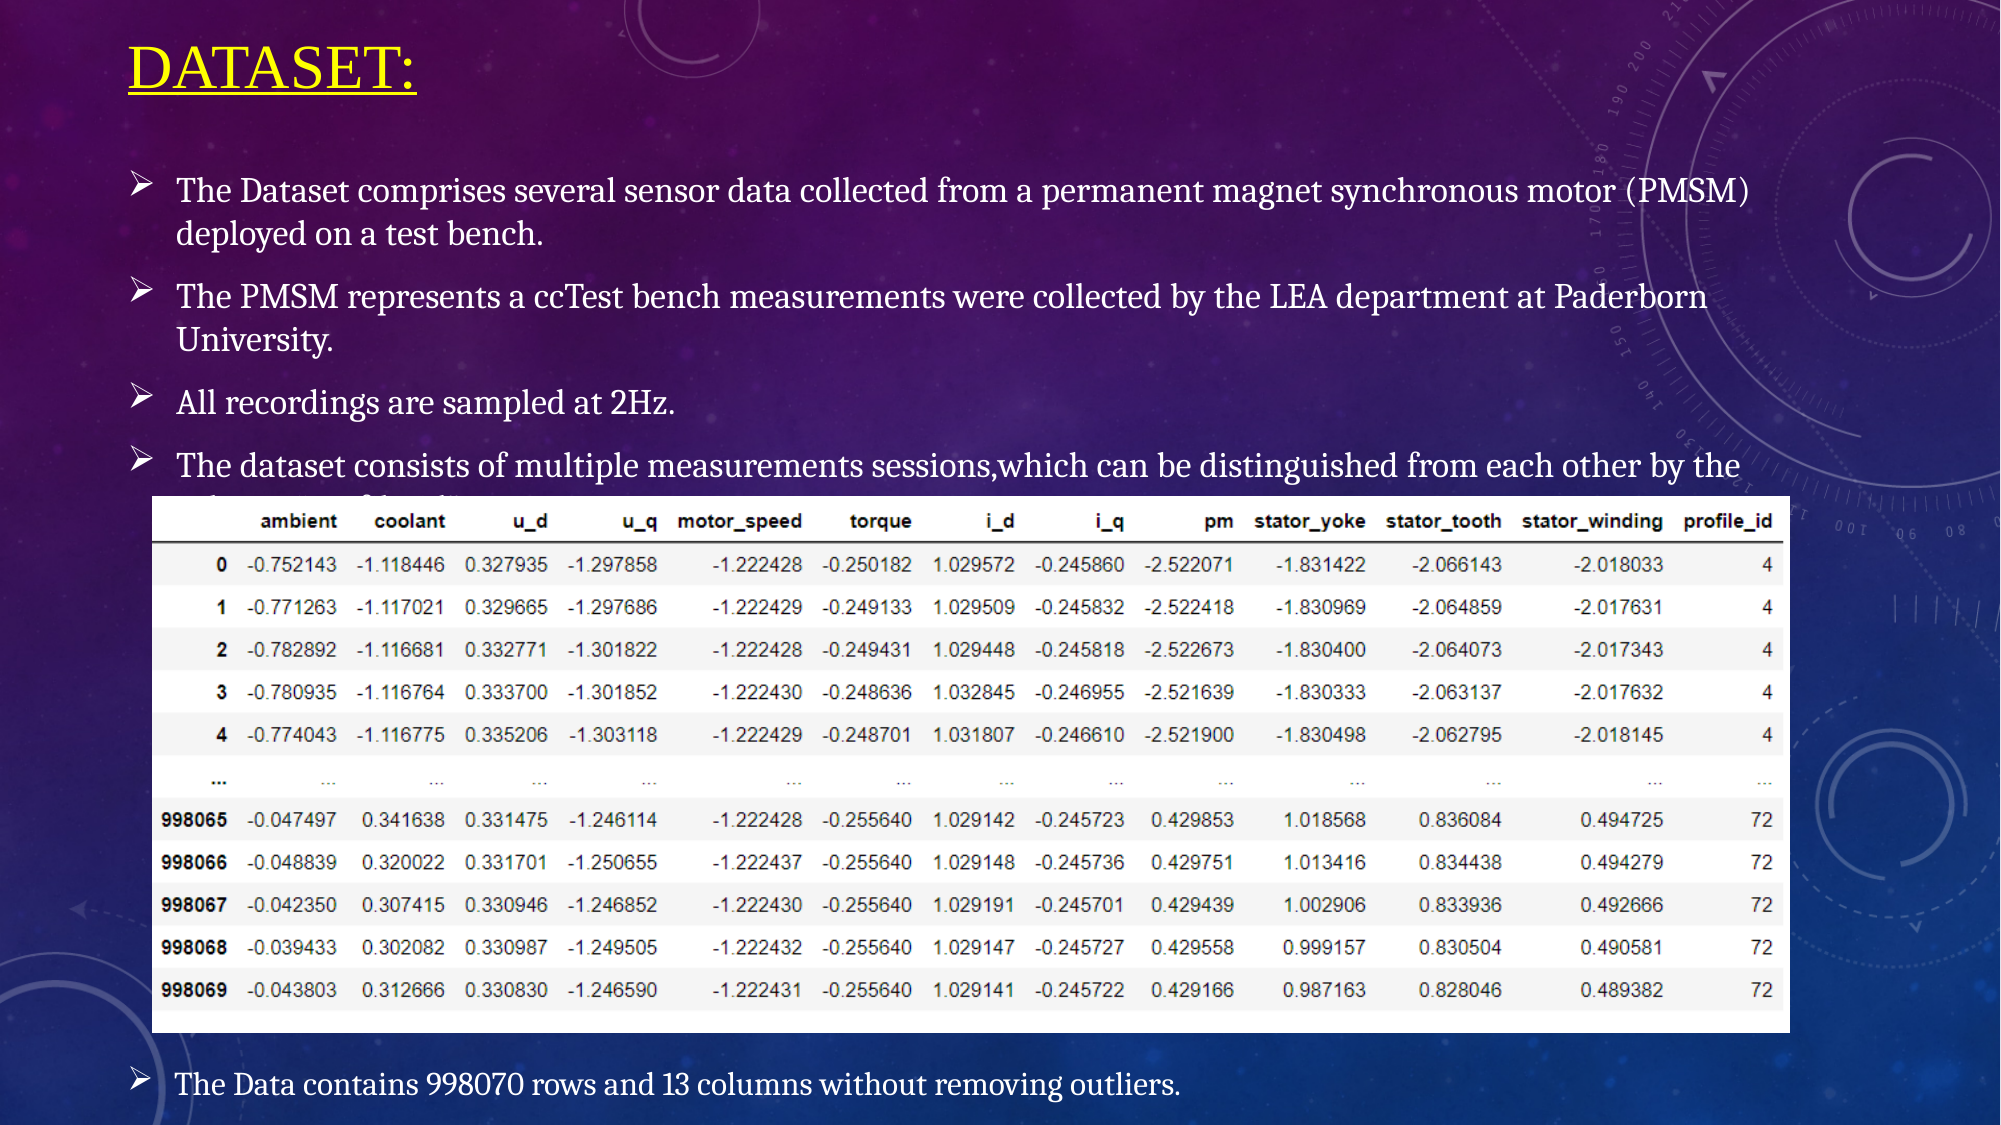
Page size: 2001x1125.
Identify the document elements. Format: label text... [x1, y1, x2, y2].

title DATASET: [112, 17, 1775, 109]
picture [0, 0, 2001, 1125]
text_box The Data contains 998070 rows and 13 columns without removing outliers. [112, 1055, 1483, 1110]
list The Dataset comprises several sensor data collected from a permanent magnet synchronous motor (PMSM) deployed on a test bench. The PMSM represents a ccTest bench measurements were collected by the LEA department at Paderborn University. All recordings are sampled at 2Hz. The dataset consists of multiple measurements sessions,which can be distinguished from each other by the column “profile_id”. [112, 158, 1775, 539]
